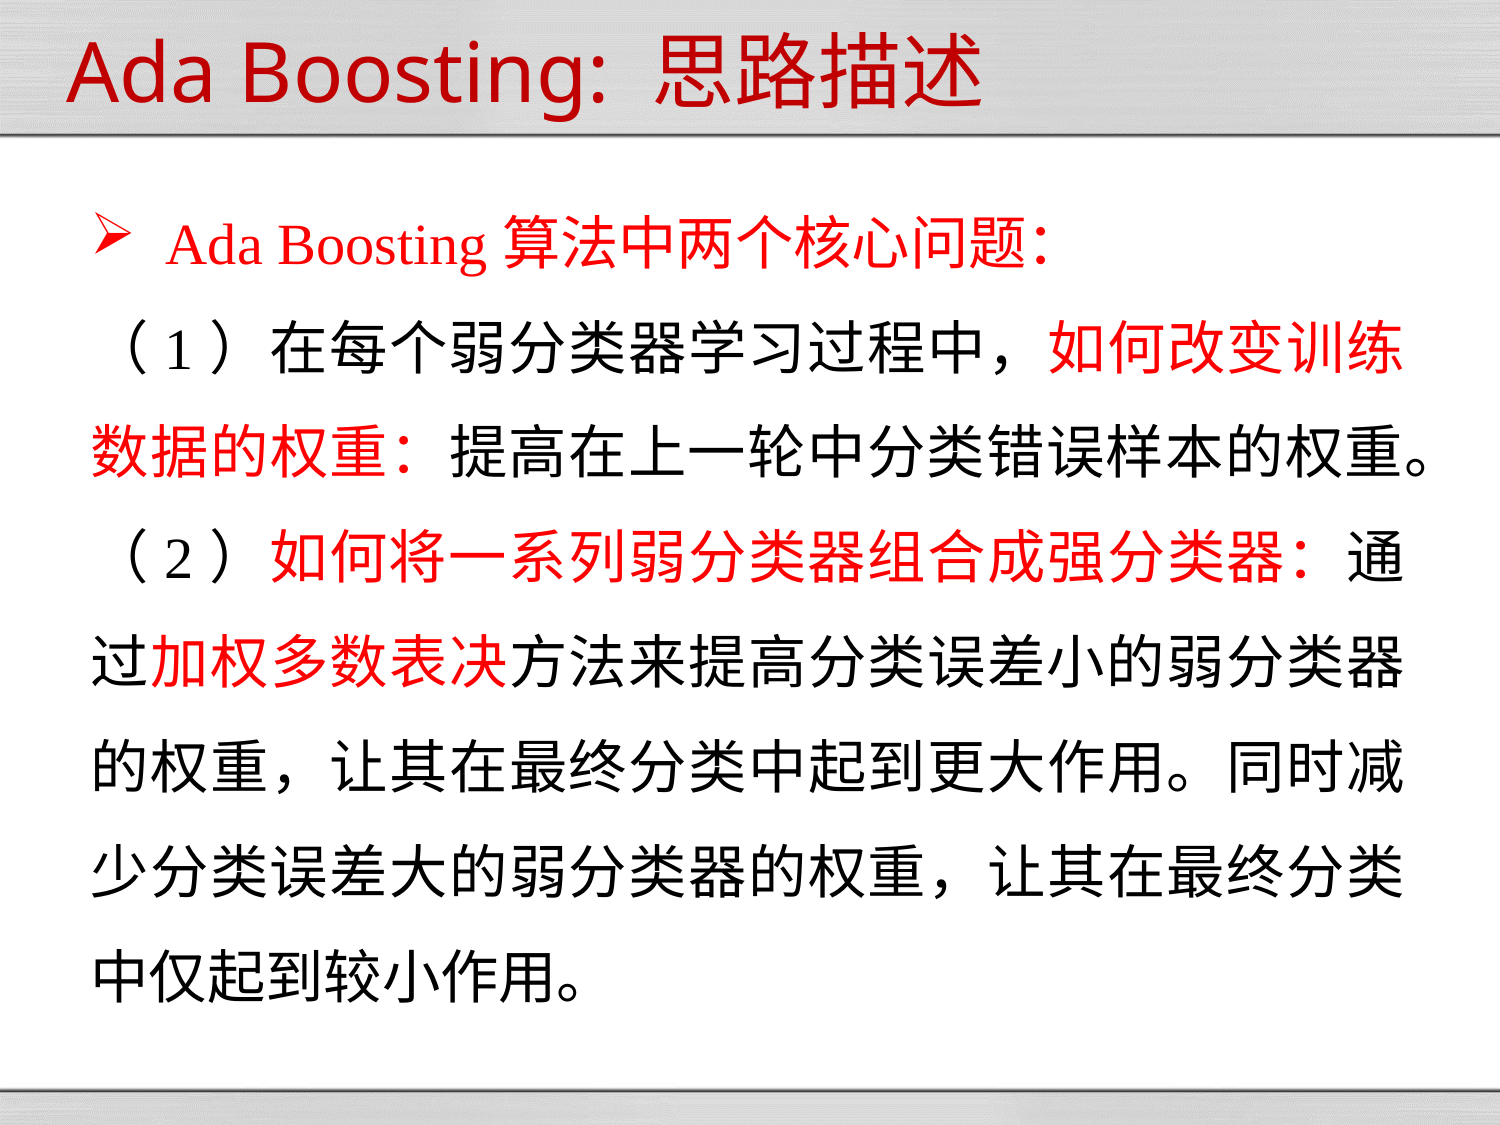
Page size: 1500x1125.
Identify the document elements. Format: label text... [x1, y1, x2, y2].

text_box Ada Boosting算法中两个核心问题： （1）在每个弱分类器学习过程中，如何改变训练数据的权重：提高在上一轮中分类错误样本的权重。 （2）如何将一系列弱分类器组合成强分类器：通过加权多数表决方法来提高分类误差小的弱分类器的权重，让其在最终分类中起到更大作用。同时减少分类误差大的弱分类器的权重，让其在最终分类中仅起到较小作用。 [76, 163, 1420, 1018]
picture [0, 0, 1500, 1125]
text_box Ada Boosting: 思路描述 [50, 13, 1449, 122]
